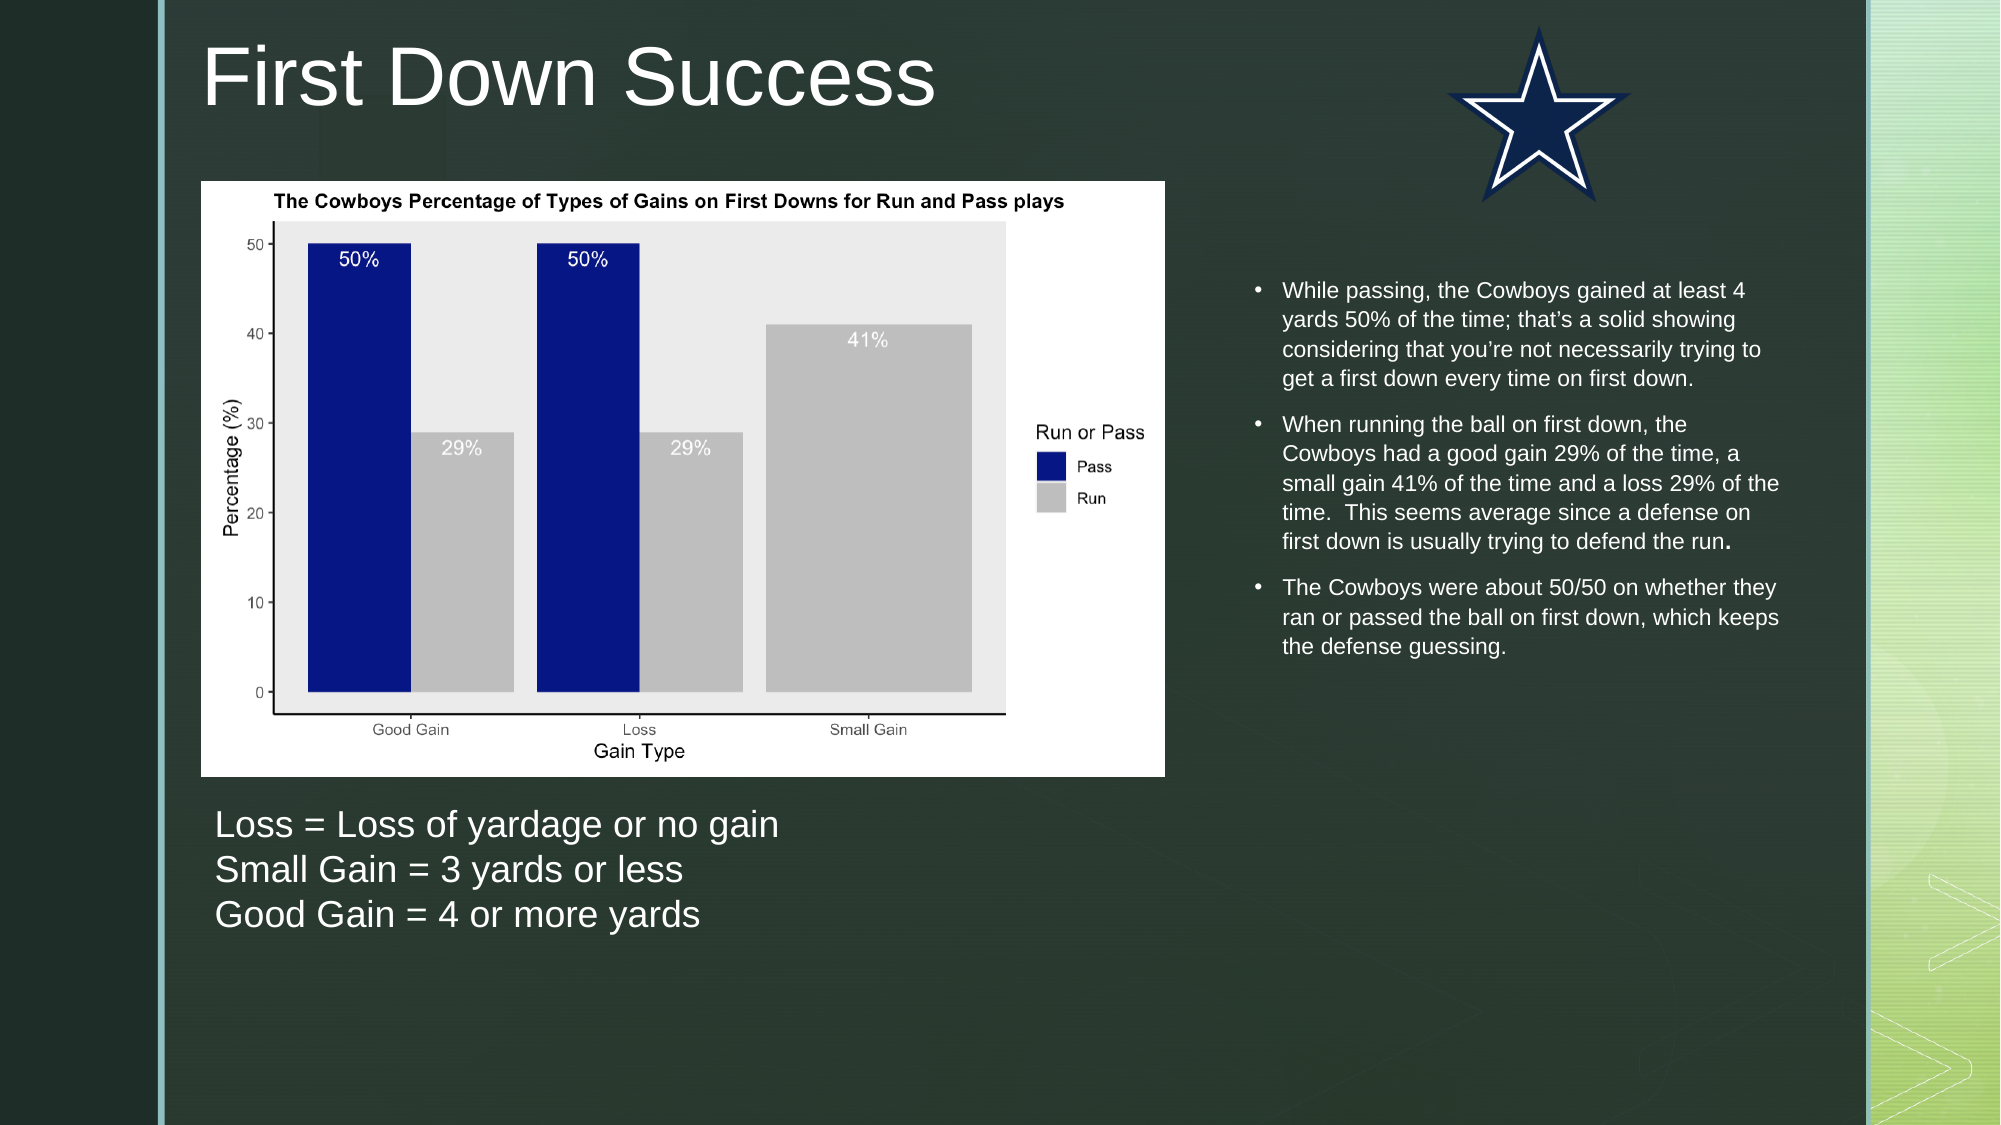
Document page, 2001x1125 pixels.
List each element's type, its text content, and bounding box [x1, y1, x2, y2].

title First Down Success [186, 25, 1420, 203]
text_box Loss = Loss of yardage or no gain Small Gain = 3 yards or less Good Gain = 4 or more yards [199, 792, 1145, 943]
picture [1871, 0, 2001, 1125]
picture [1420, 25, 1657, 203]
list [201, 180, 1165, 778]
text_box While passing, the Cowboys gained at least 4 yards 50% of the time; that’s a solid showing considering that you’re not necessarily trying to get a first down every time on first down. When running the ball on first down, the Cowboys had a good gain 29% of the time, a small gain 41% of the time and a loss 29% of the time. This seems average since a defense on first down is usually trying to defend the run. The Cowboys were about 50/50 on whether they ran or passed the ball on first down, which keeps the defense guessing. [1239, 266, 1799, 667]
